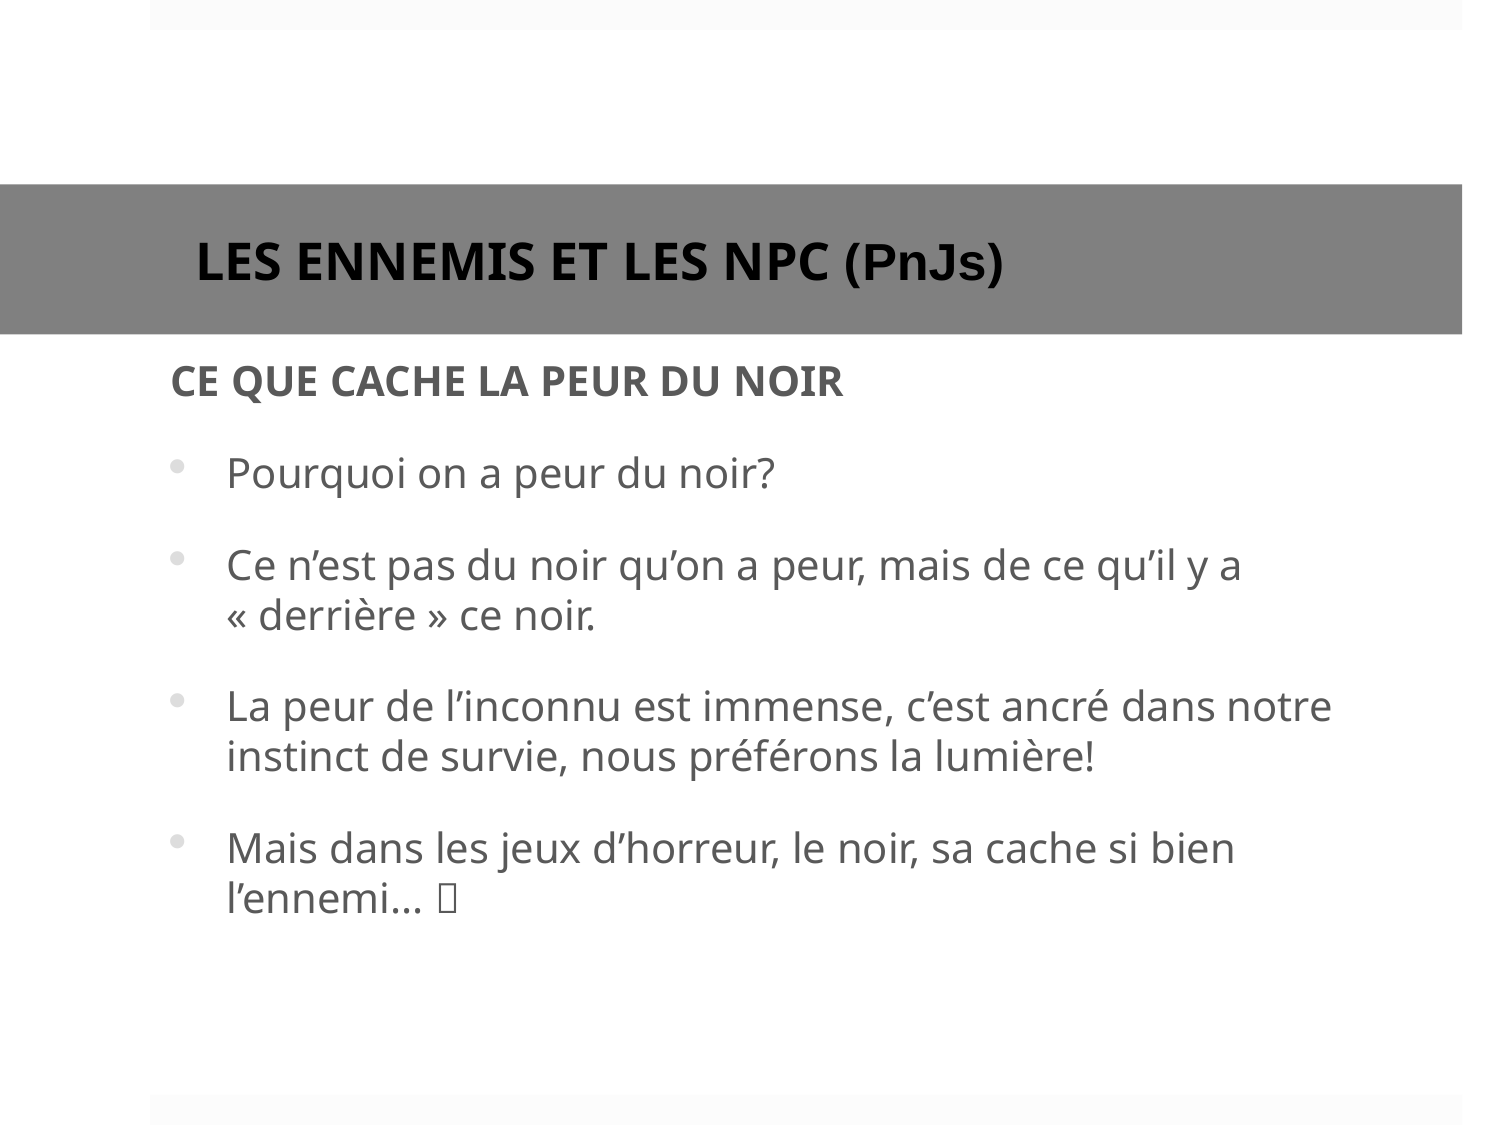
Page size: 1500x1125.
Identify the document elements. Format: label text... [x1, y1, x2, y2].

text_box CE QUE CACHE LA PEUR DU NOIR Pourquoi on a peur du noir? Ce n’est pas du noir qu’on a peur, mais de ce qu’il y a « derrière » ce noir. La peur de l’inconnu est immense, c’est ancré dans notre instinct de survie, nous préférons la lumière! Mais dans les jeux d’horreur, le noir, sa cache si bien l’ennemi...  [155, 347, 1434, 699]
title Les ennemis et les NPC (PnJs) [0, 184, 1463, 335]
